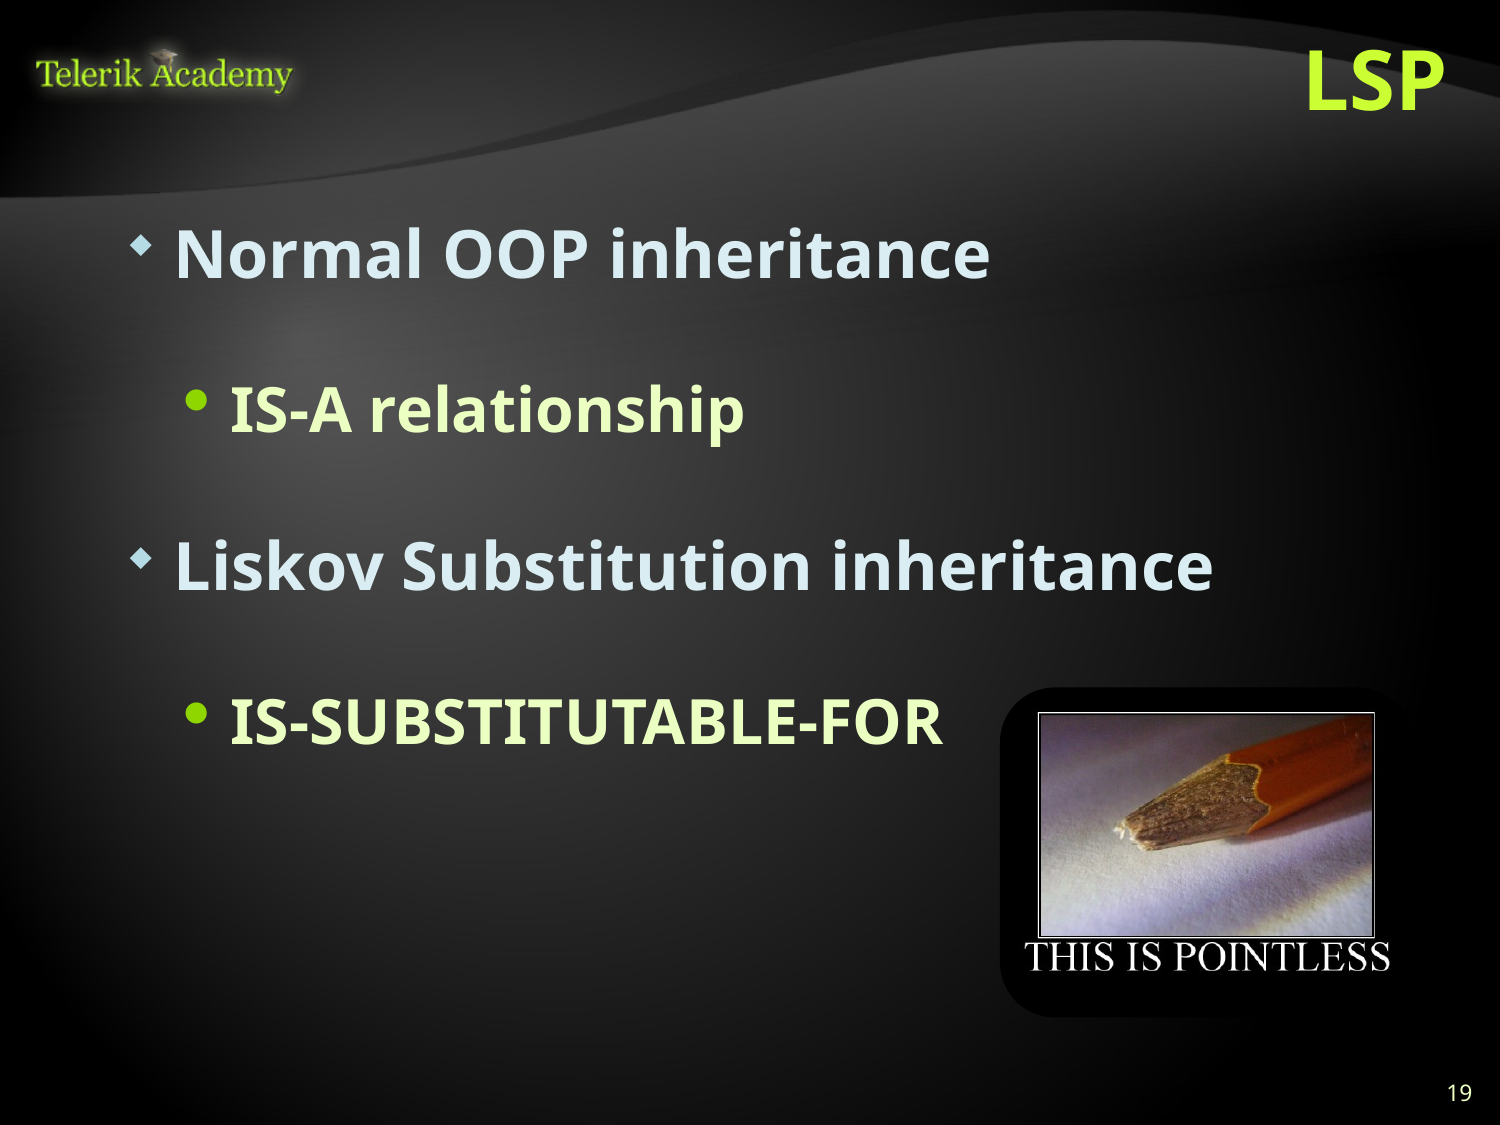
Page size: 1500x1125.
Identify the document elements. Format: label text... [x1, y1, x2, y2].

picture [0, 0, 1500, 1125]
list Normal OOP inheritance IS-A relationship Liskov Substitution inheritance IS-SUBSTITUTABLE-FOR [112, 200, 1500, 1125]
picture [999, 687, 1413, 1018]
title LSP [300, 16, 1463, 155]
